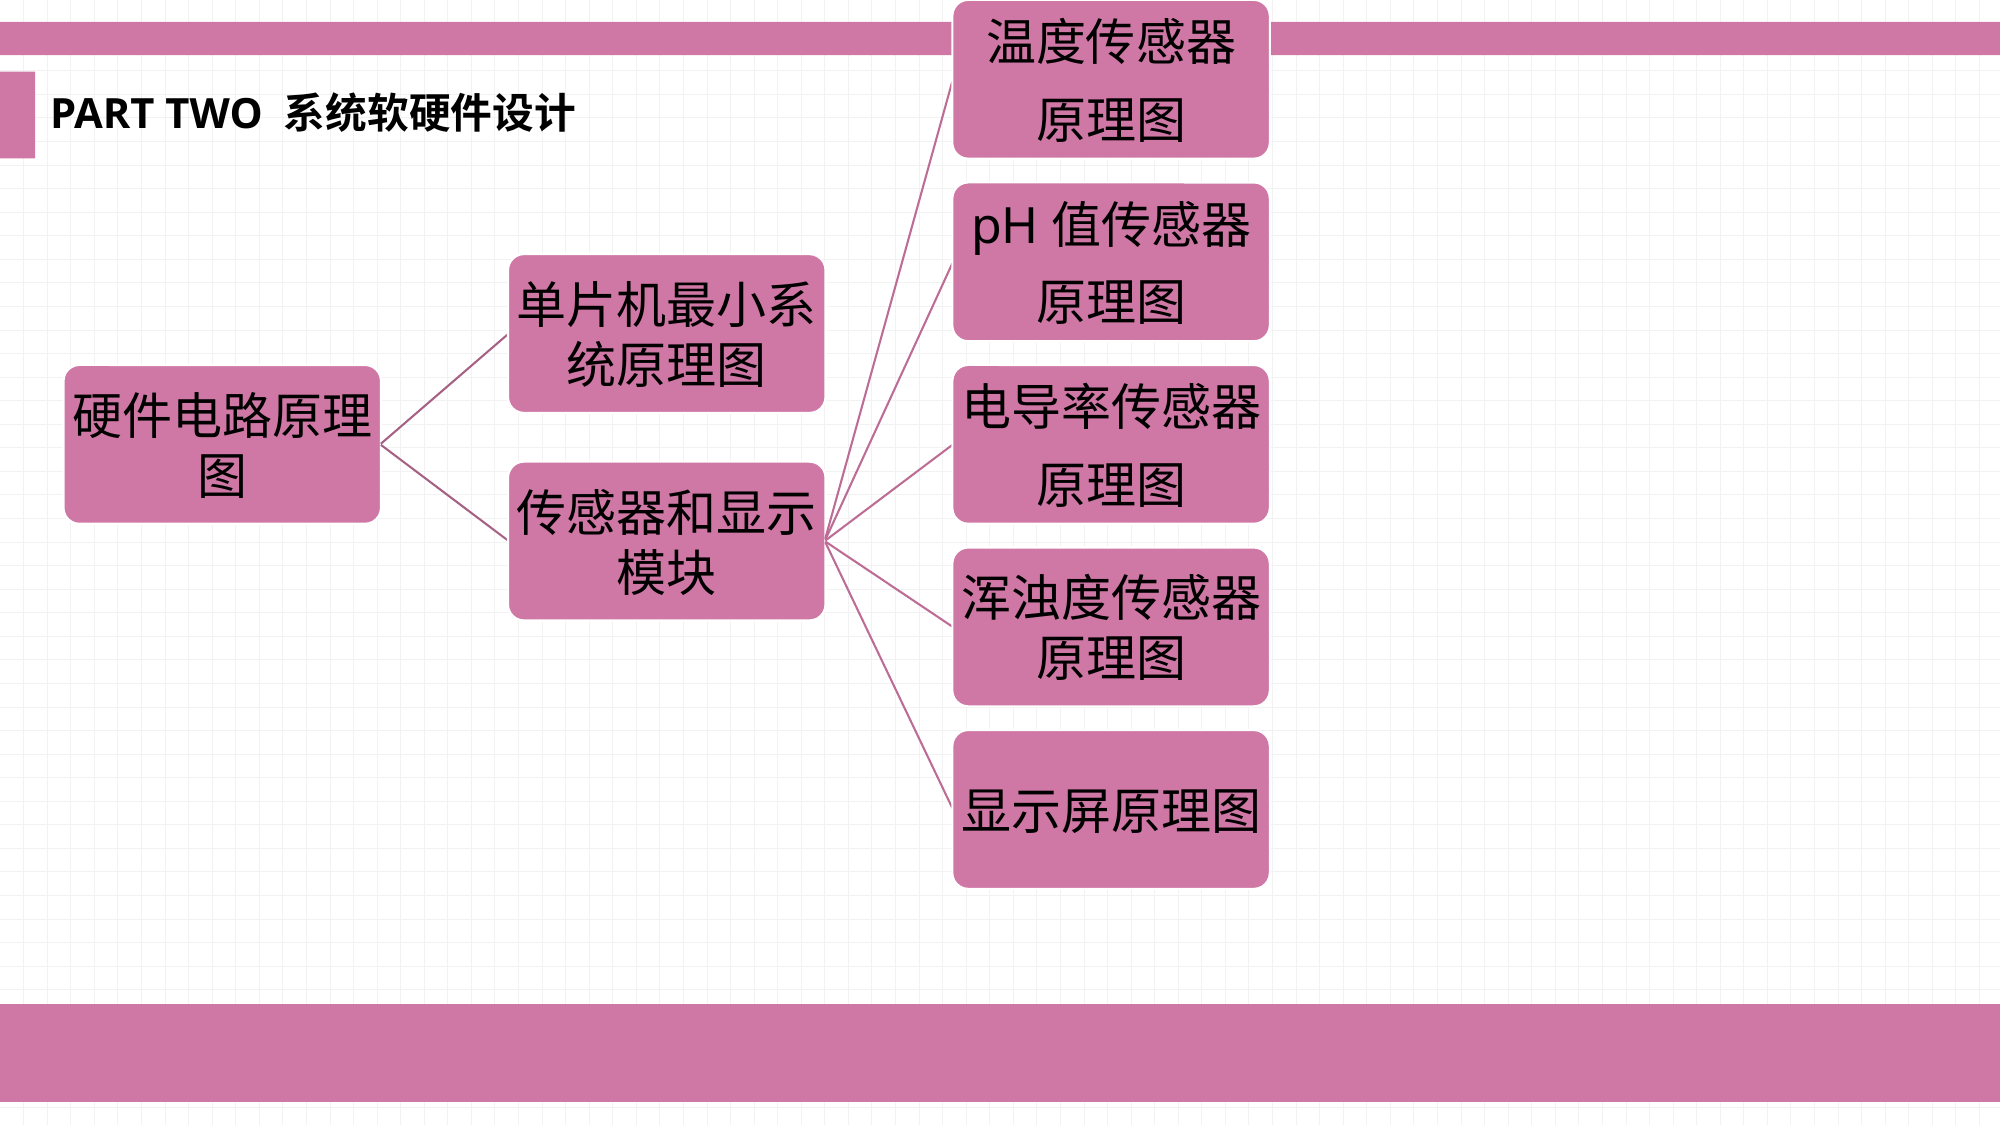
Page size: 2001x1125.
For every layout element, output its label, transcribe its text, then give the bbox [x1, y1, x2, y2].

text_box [333, 117, 1667, 1007]
list PART TWO 系统软硬件设计 [34, 70, 835, 159]
